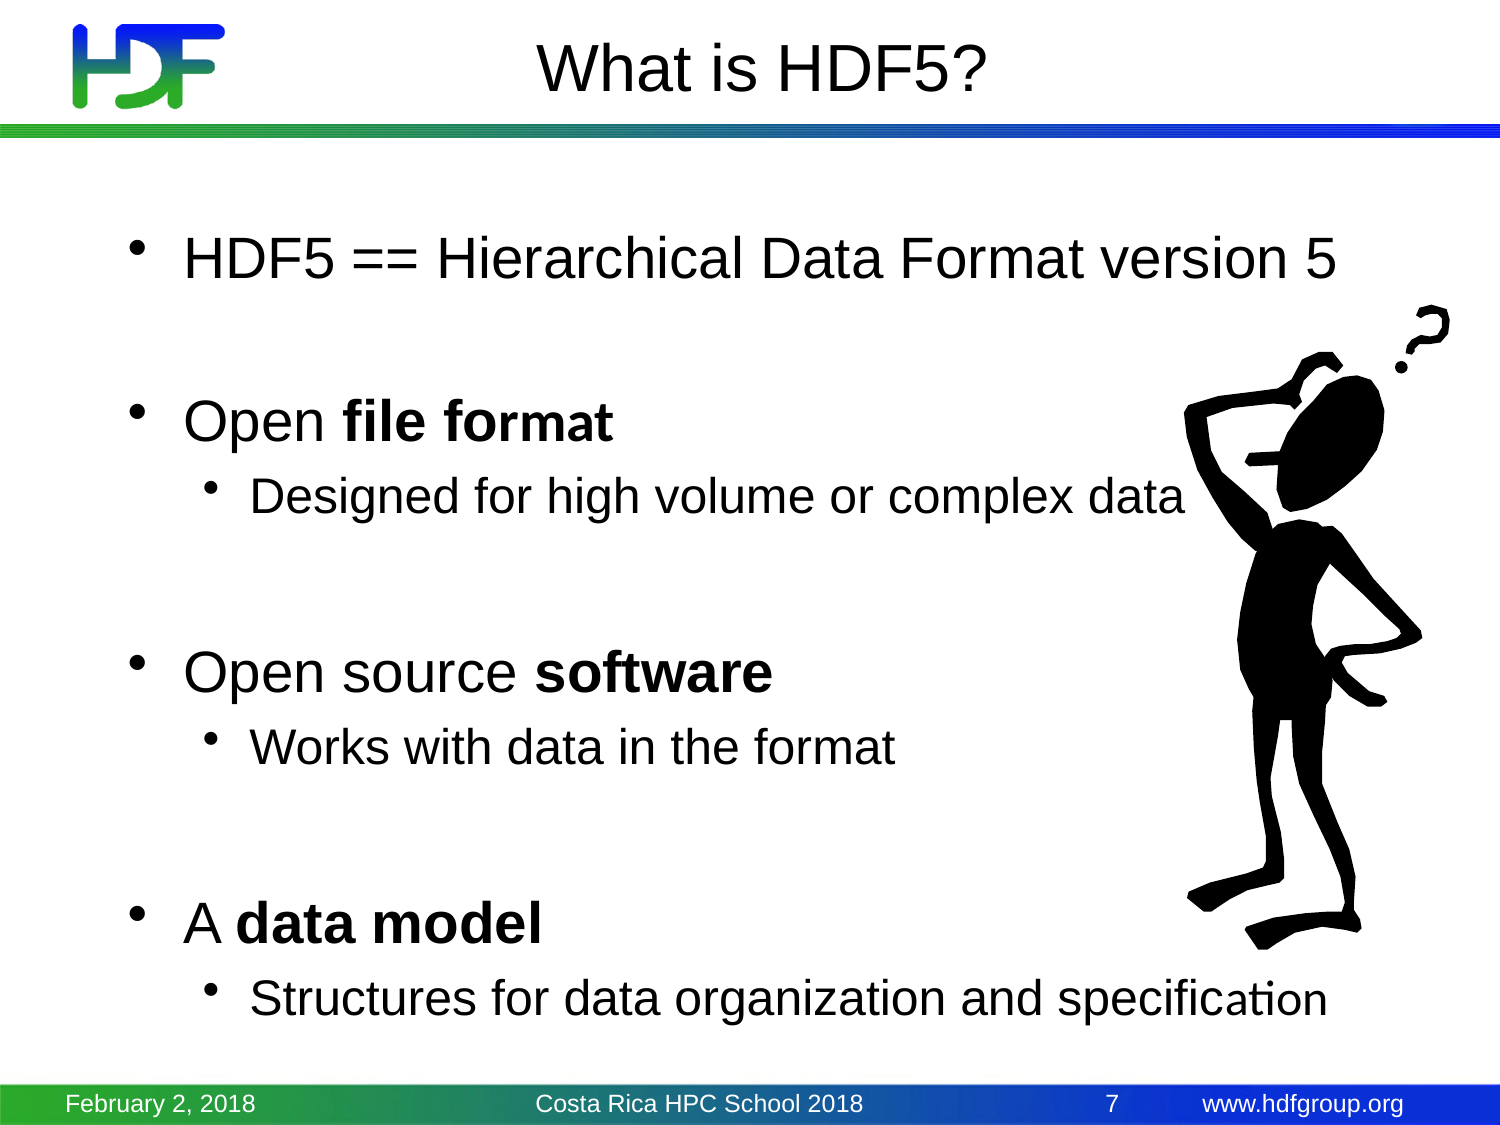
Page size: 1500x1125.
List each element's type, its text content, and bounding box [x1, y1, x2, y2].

list HDF5 == Hierarchical Data Format version 5 Open file format Designed for high volume or complex data Open source software Works with data in the format A data model Structures for data organization and specification [112, 212, 1500, 1075]
picture [1183, 304, 1451, 951]
picture [0, 0, 1500, 1125]
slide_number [49, 1087, 276, 1125]
footer Costa Rica HPC School 2018 [374, 1087, 1026, 1125]
title What is HDF5? [187, 24, 1338, 113]
slide_number 7 [1049, 1087, 1176, 1125]
